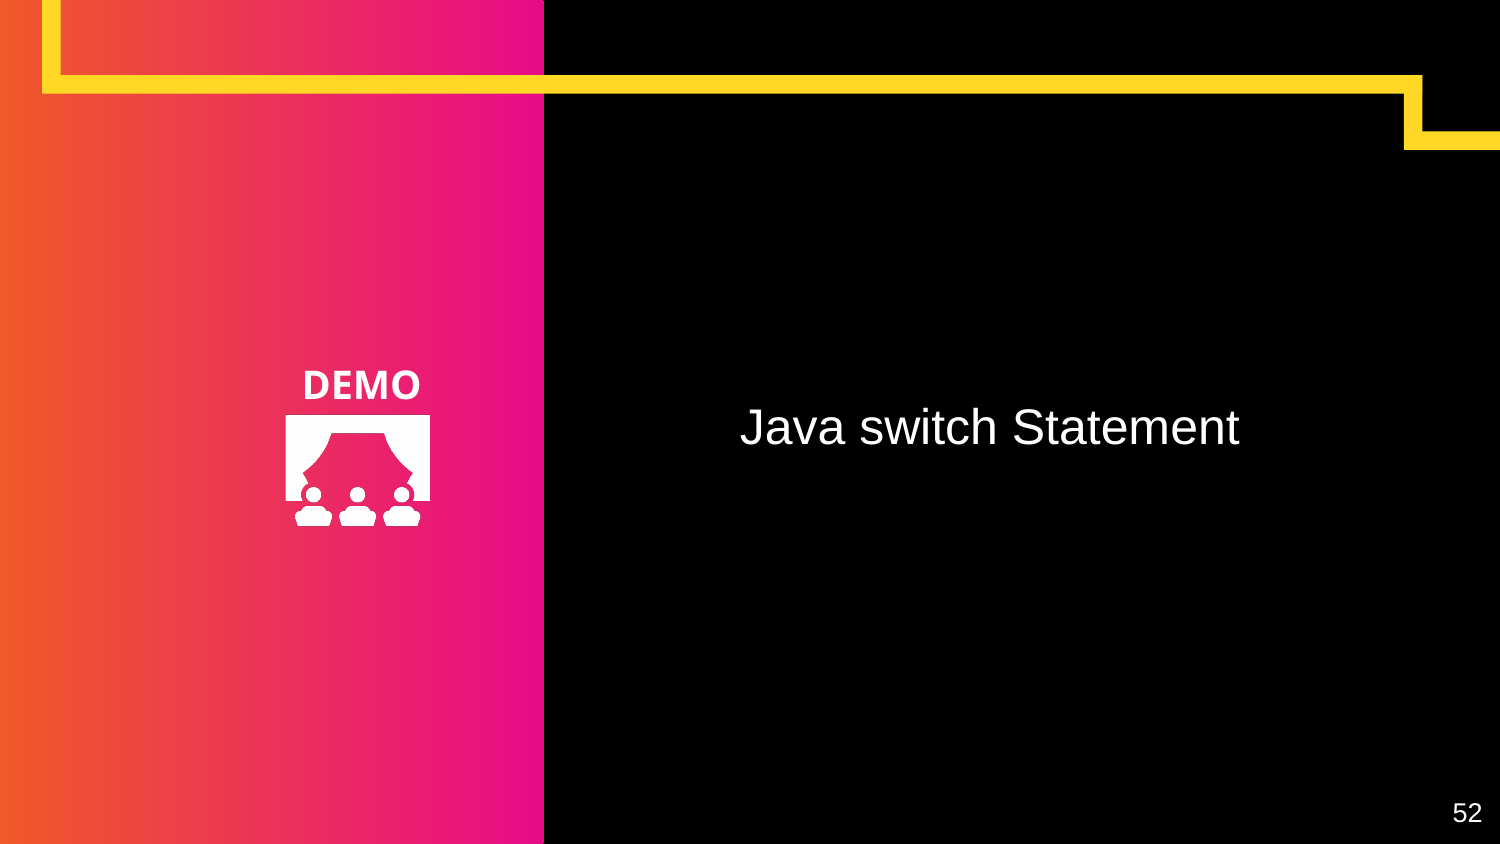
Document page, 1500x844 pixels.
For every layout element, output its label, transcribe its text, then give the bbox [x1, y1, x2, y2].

slide_number 52 [1403, 779, 1494, 844]
list Java switch Statement [547, 189, 1395, 667]
title DEMO [42, 343, 433, 430]
picture [282, 394, 433, 545]
